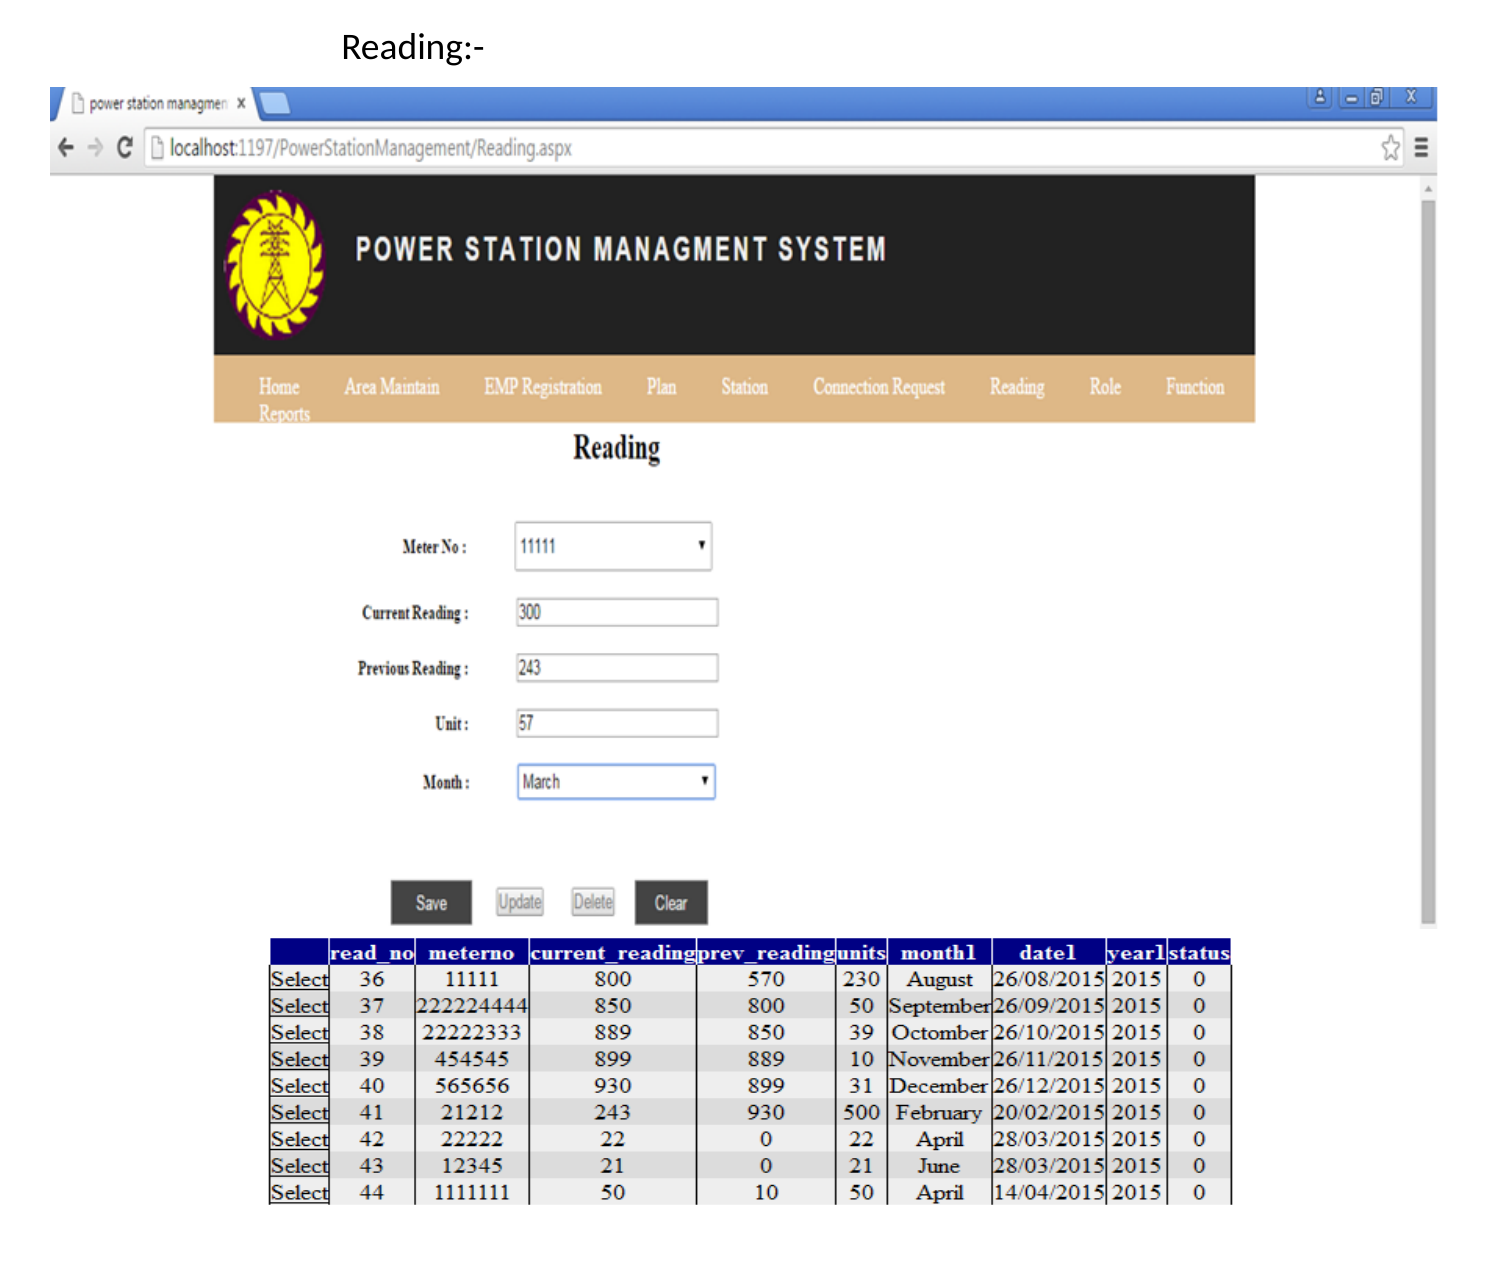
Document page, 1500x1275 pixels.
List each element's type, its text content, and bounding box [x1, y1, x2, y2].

picture [266, 937, 1234, 1209]
picture [50, 87, 1439, 929]
title Reading:- [69, 12, 757, 77]
